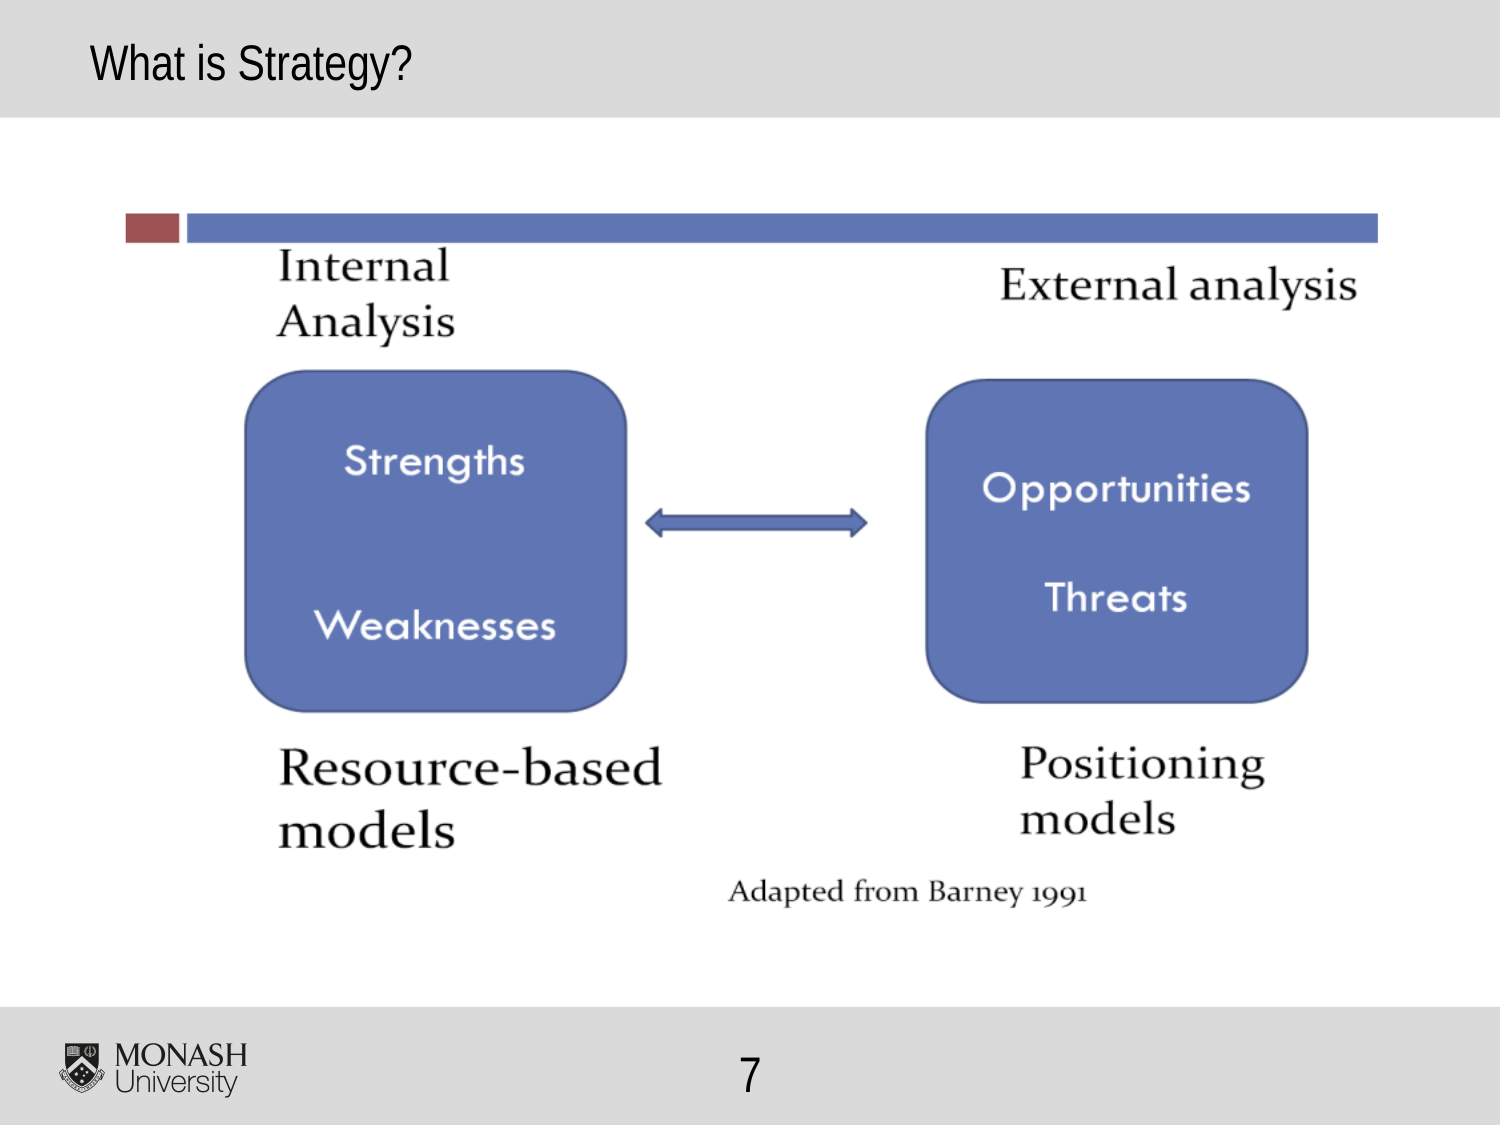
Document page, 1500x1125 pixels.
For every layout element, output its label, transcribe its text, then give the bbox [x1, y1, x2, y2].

picture [0, 0, 1500, 1125]
title What is Strategy? [75, 23, 1425, 108]
